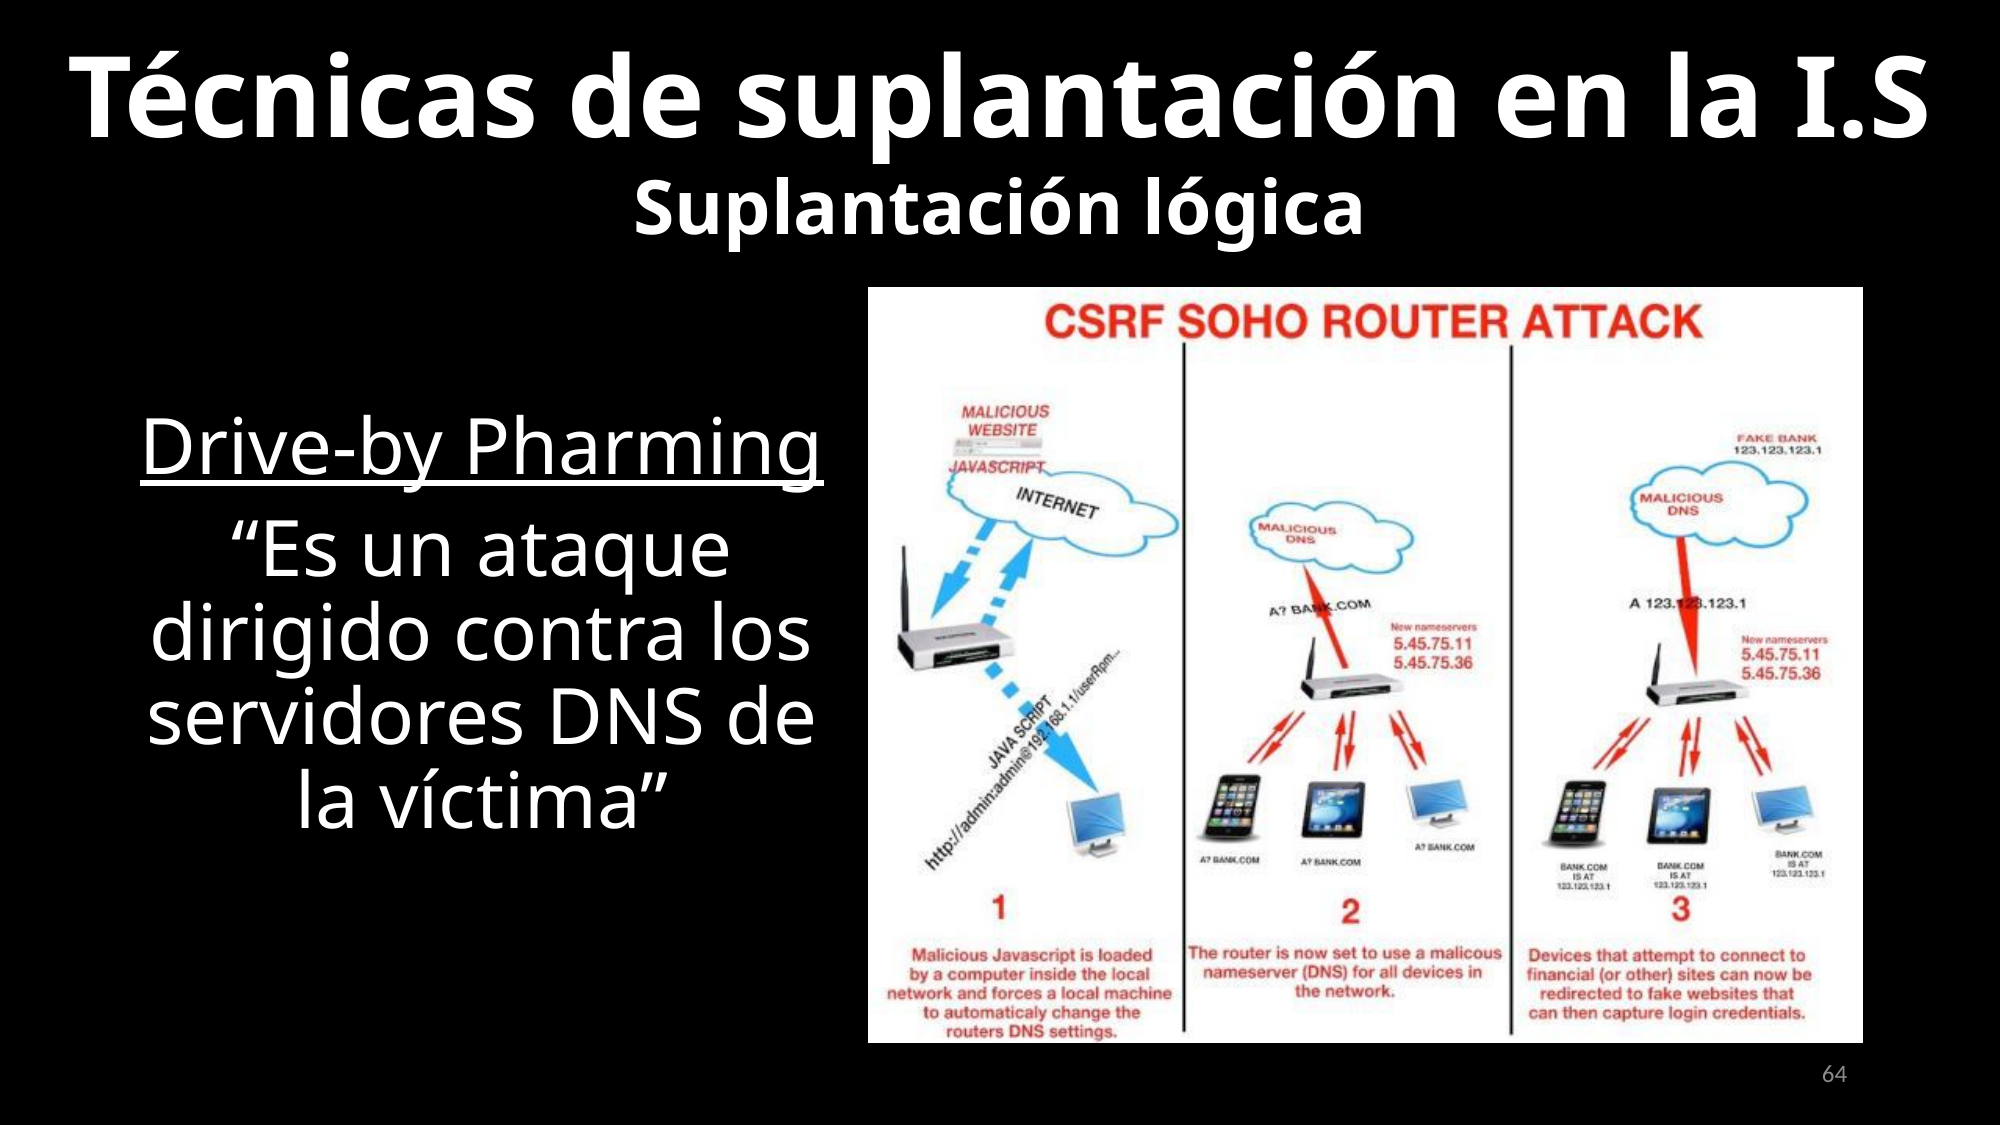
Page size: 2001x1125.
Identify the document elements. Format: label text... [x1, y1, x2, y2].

slide_number 64 [1412, 1043, 1863, 1103]
text_box Técnicas de suplantación en la I.S Suplantación lógica [0, 17, 2000, 347]
text_box Drive-by Pharming “Es un ataque dirigido contra los servidores DNS de la víctima” [117, 288, 847, 927]
picture [868, 287, 1863, 1043]
